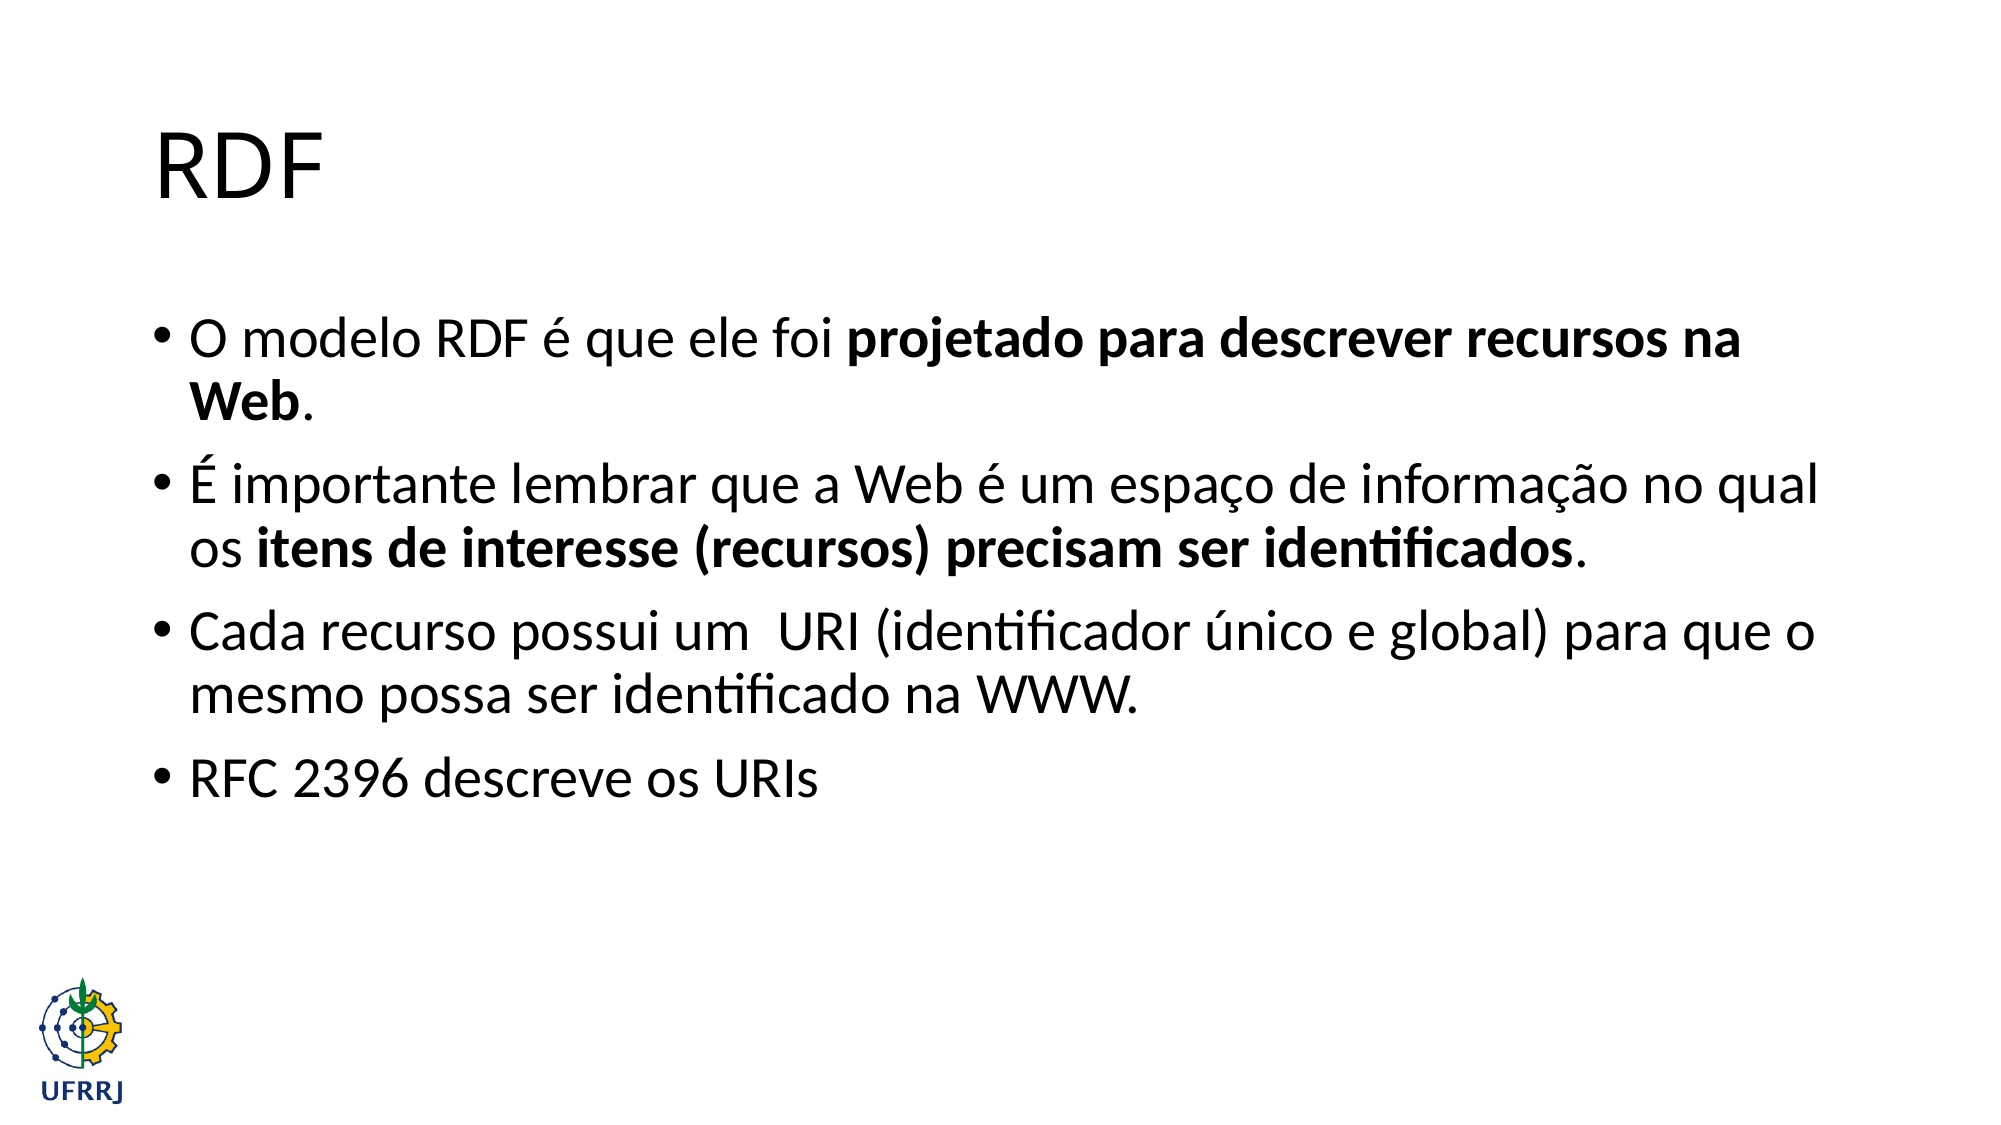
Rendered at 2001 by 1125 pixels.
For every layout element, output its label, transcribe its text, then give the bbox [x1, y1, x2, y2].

title RDF [137, 59, 1863, 278]
list O modelo RDF é que ele foi projetado para descrever recursos na Web. É importante lembrar que a Web é um espaço de informação no qual os itens de interesse (recursos) precisam ser identificados. Cada recurso possui um URI (identificador único e global) para que o mesmo possa ser identificado na WWW. RFC 2396 descreve os URIs [137, 299, 1863, 1014]
picture [22, 966, 143, 1114]
